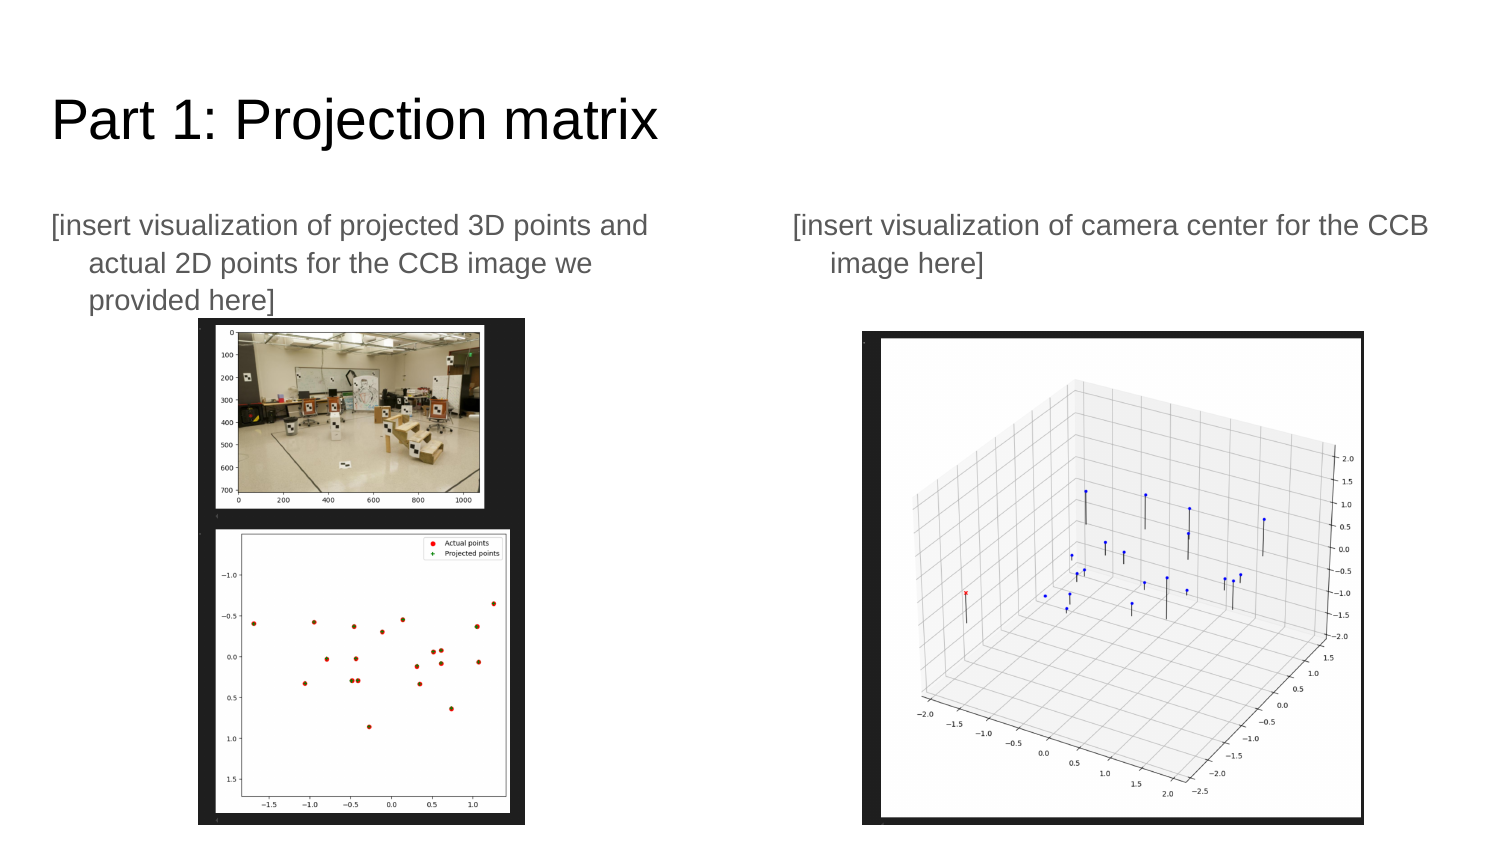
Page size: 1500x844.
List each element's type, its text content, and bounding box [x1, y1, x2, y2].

title Part 1: Projection matrix [51, 72, 1449, 167]
picture [862, 330, 1364, 825]
list [insert visualization of projected 3D points and actual 2D points for the CCB image we provided here] [51, 189, 707, 750]
list [insert visualization of camera center for the CCB image here] [792, 189, 1449, 750]
picture [197, 318, 525, 825]
